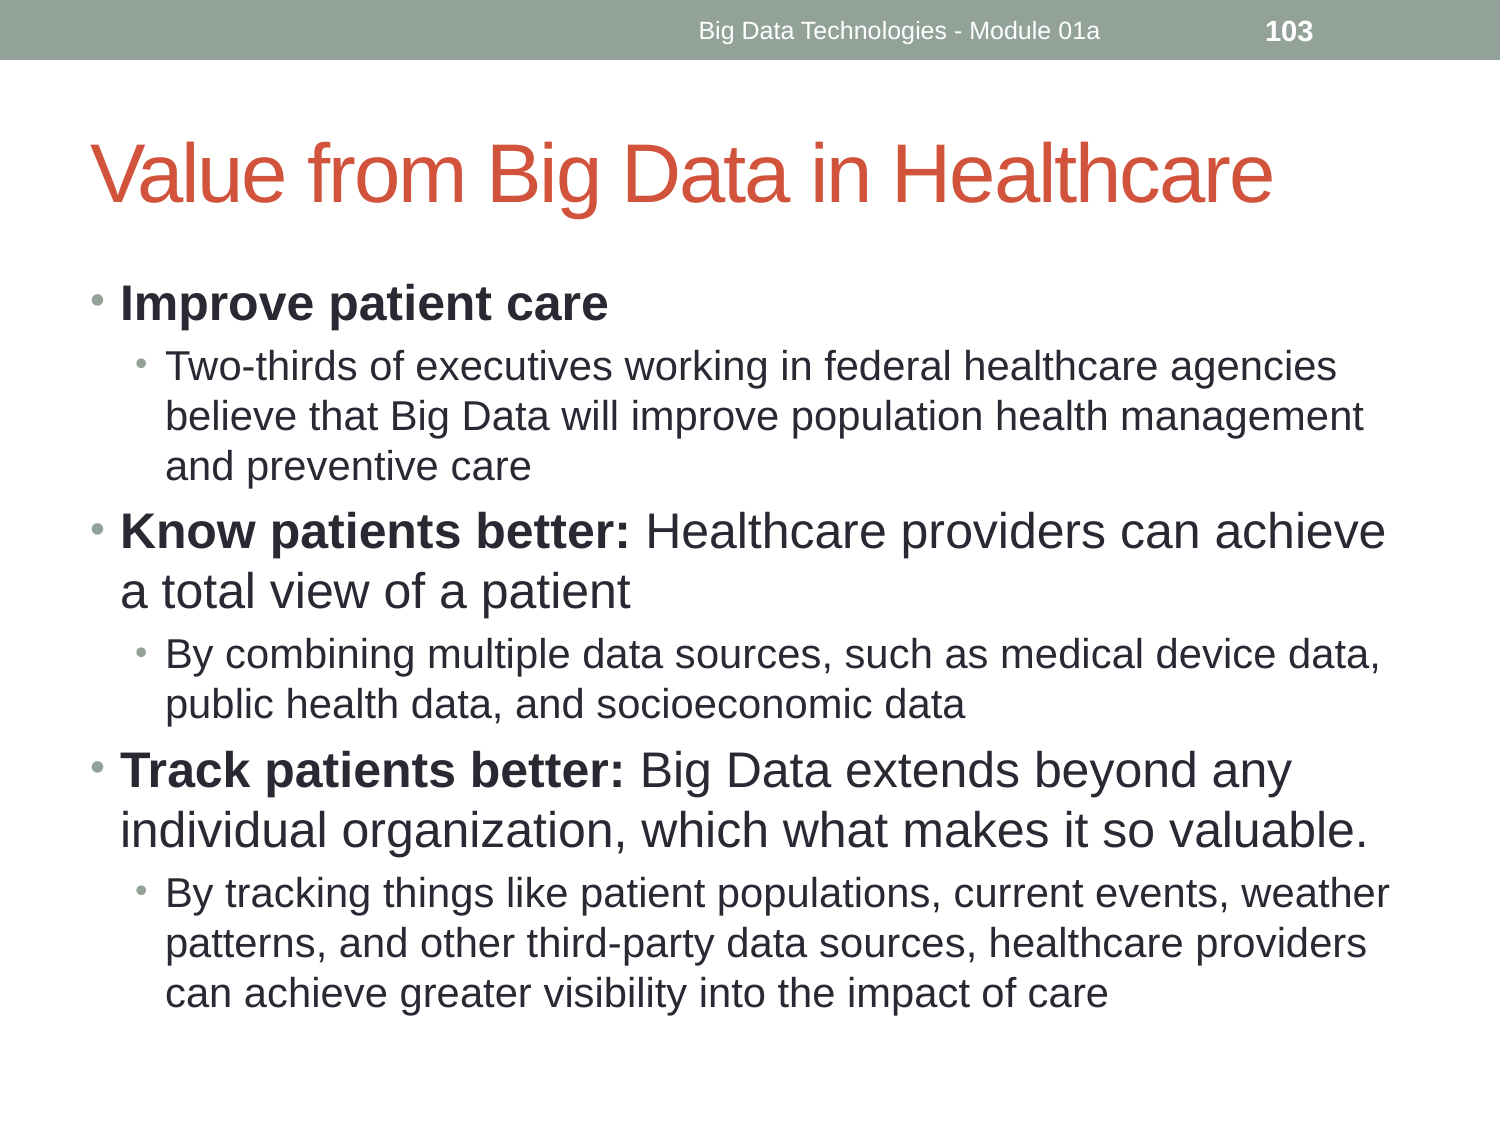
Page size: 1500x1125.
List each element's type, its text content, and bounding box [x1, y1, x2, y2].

list Improve patient care Two-thirds of executives working in federal healthcare agencies believe that Big Data will improve population health management and preventive care Know patients better: Healthcare providers can achieve a total view of a patient By combining multiple data sources, such as medical device data, public health data, and socioeconomic data Track patients better: Big Data extends beyond any individual organization, which what makes it so valuable. By tracking things like patient populations, current events, weather patterns, and other third-party data sources, healthcare providers can achieve greater visibility into the impact of care [75, 262, 1425, 1063]
footer Big Data Technologies - Module 01a [562, 3, 1238, 57]
title Value from Big Data in Healthcare [75, 87, 1425, 250]
slide_number 103 [1250, 3, 1425, 57]
